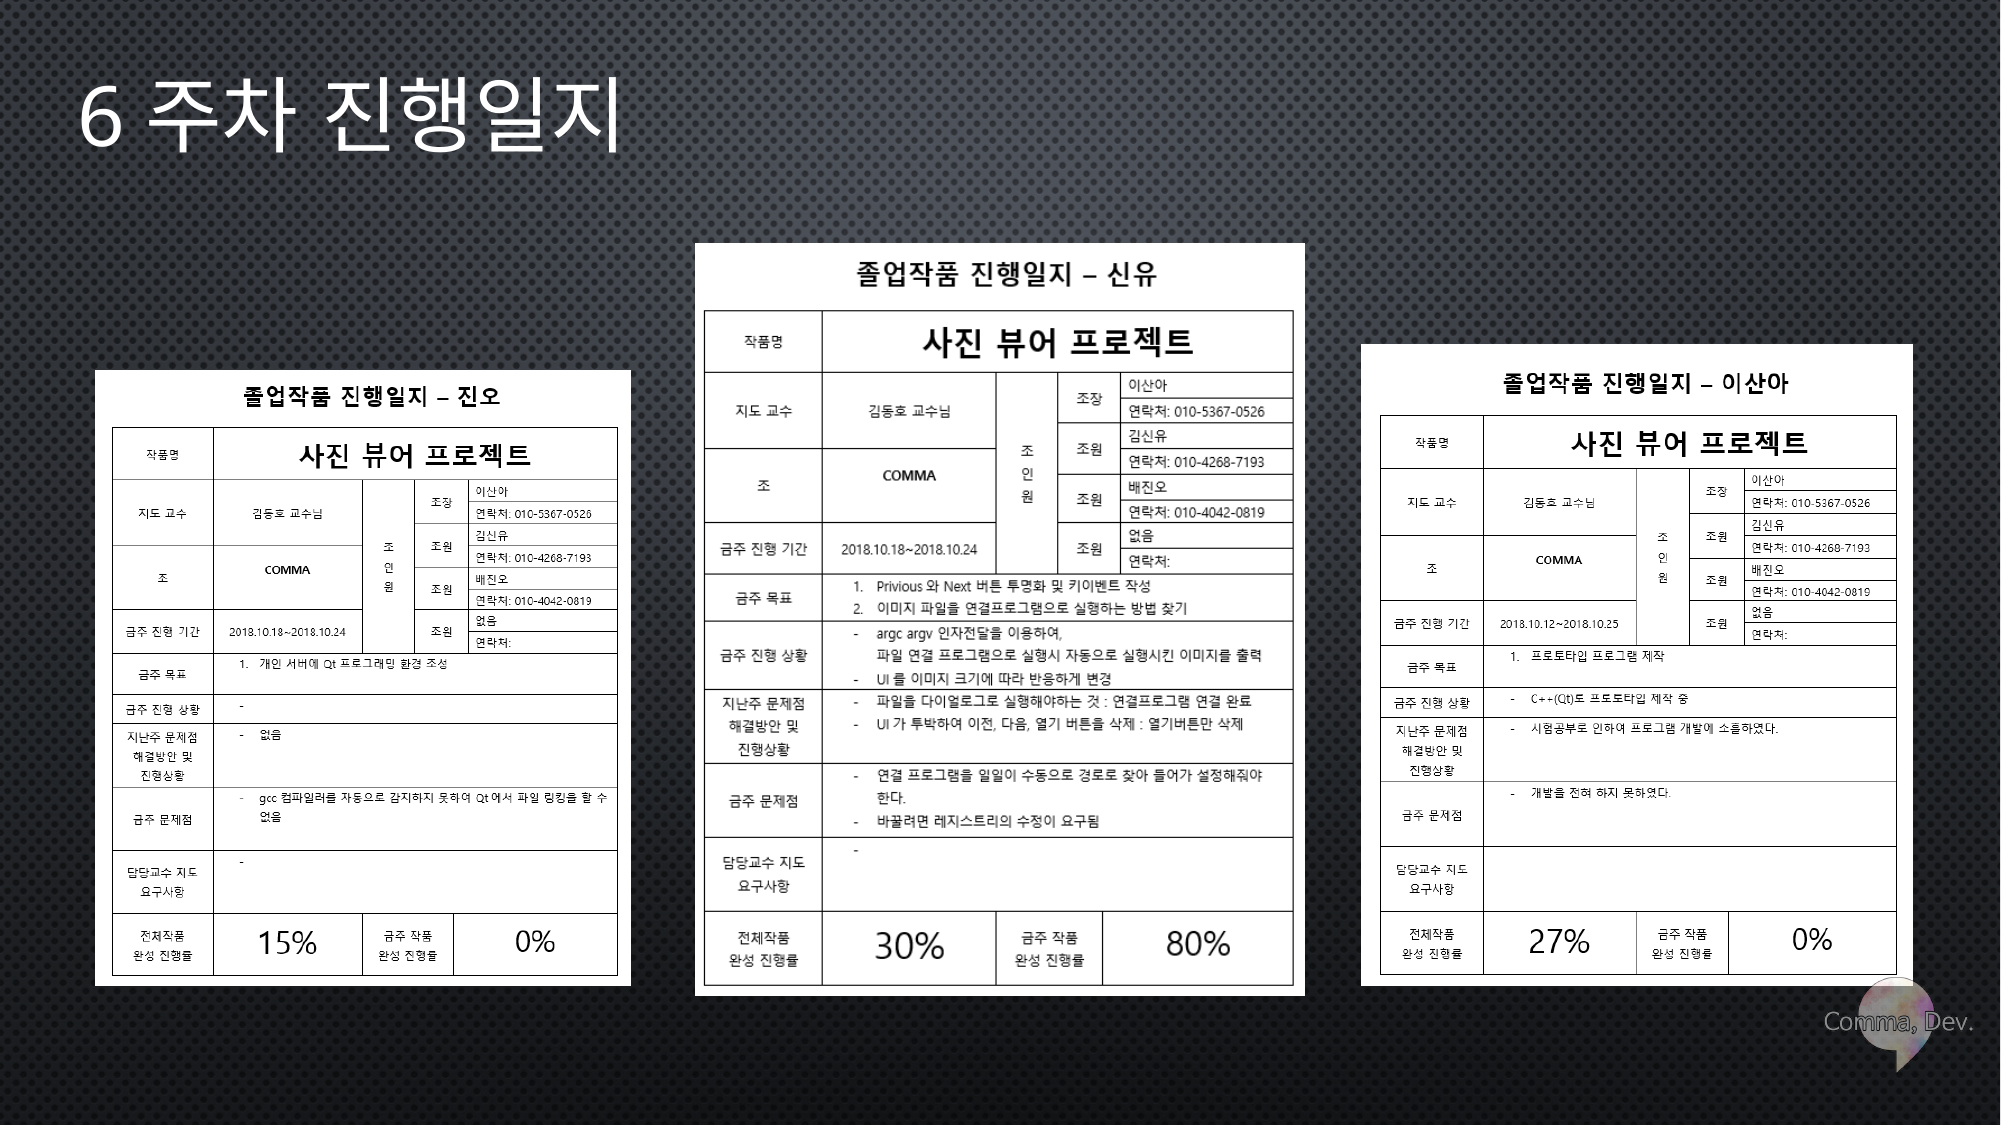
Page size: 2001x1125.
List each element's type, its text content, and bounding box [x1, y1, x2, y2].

picture [1361, 344, 2000, 1125]
picture [95, 370, 632, 987]
title 6주차 진행일지 [48, 38, 657, 171]
picture [695, 243, 1305, 996]
